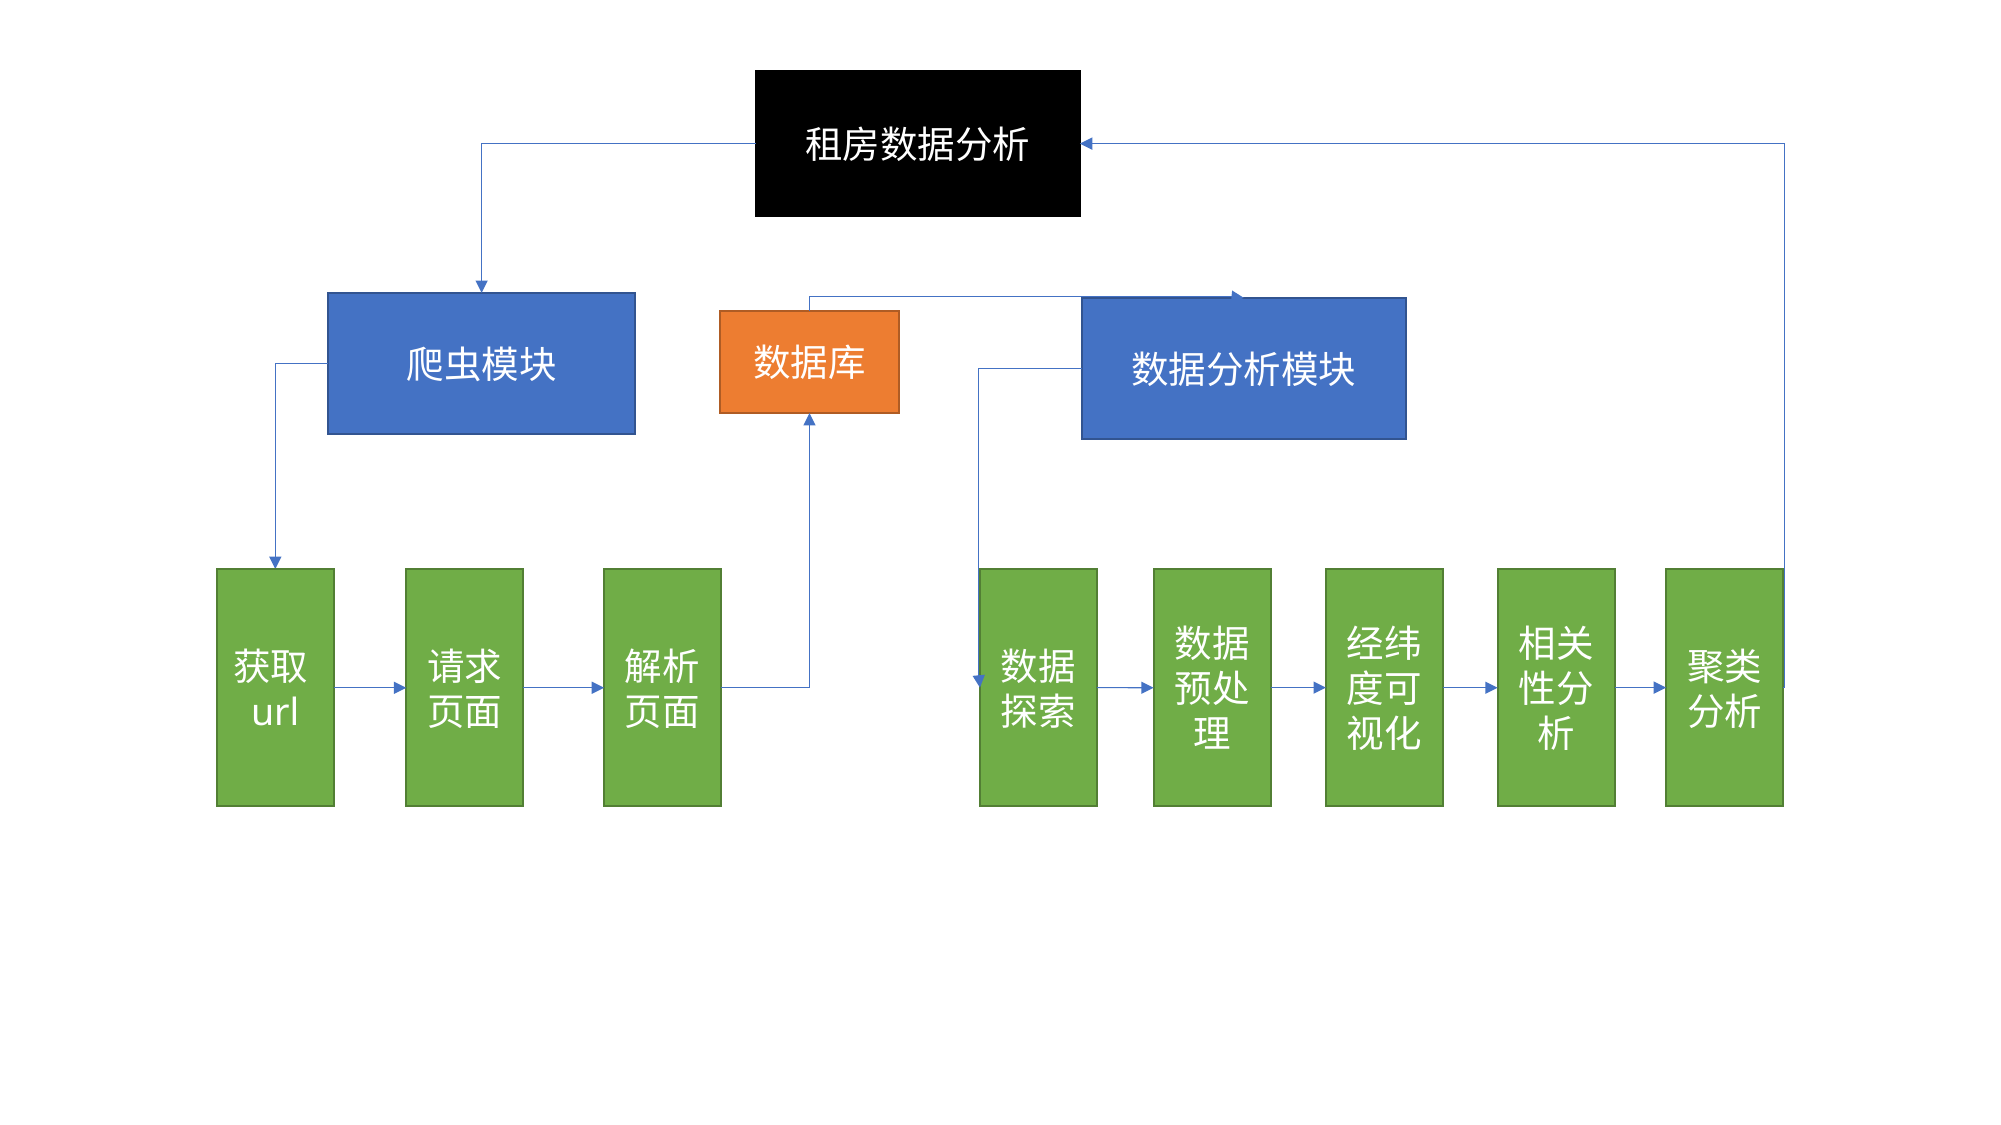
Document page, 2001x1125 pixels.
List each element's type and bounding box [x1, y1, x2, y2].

text_box [216, 71, 1784, 807]
